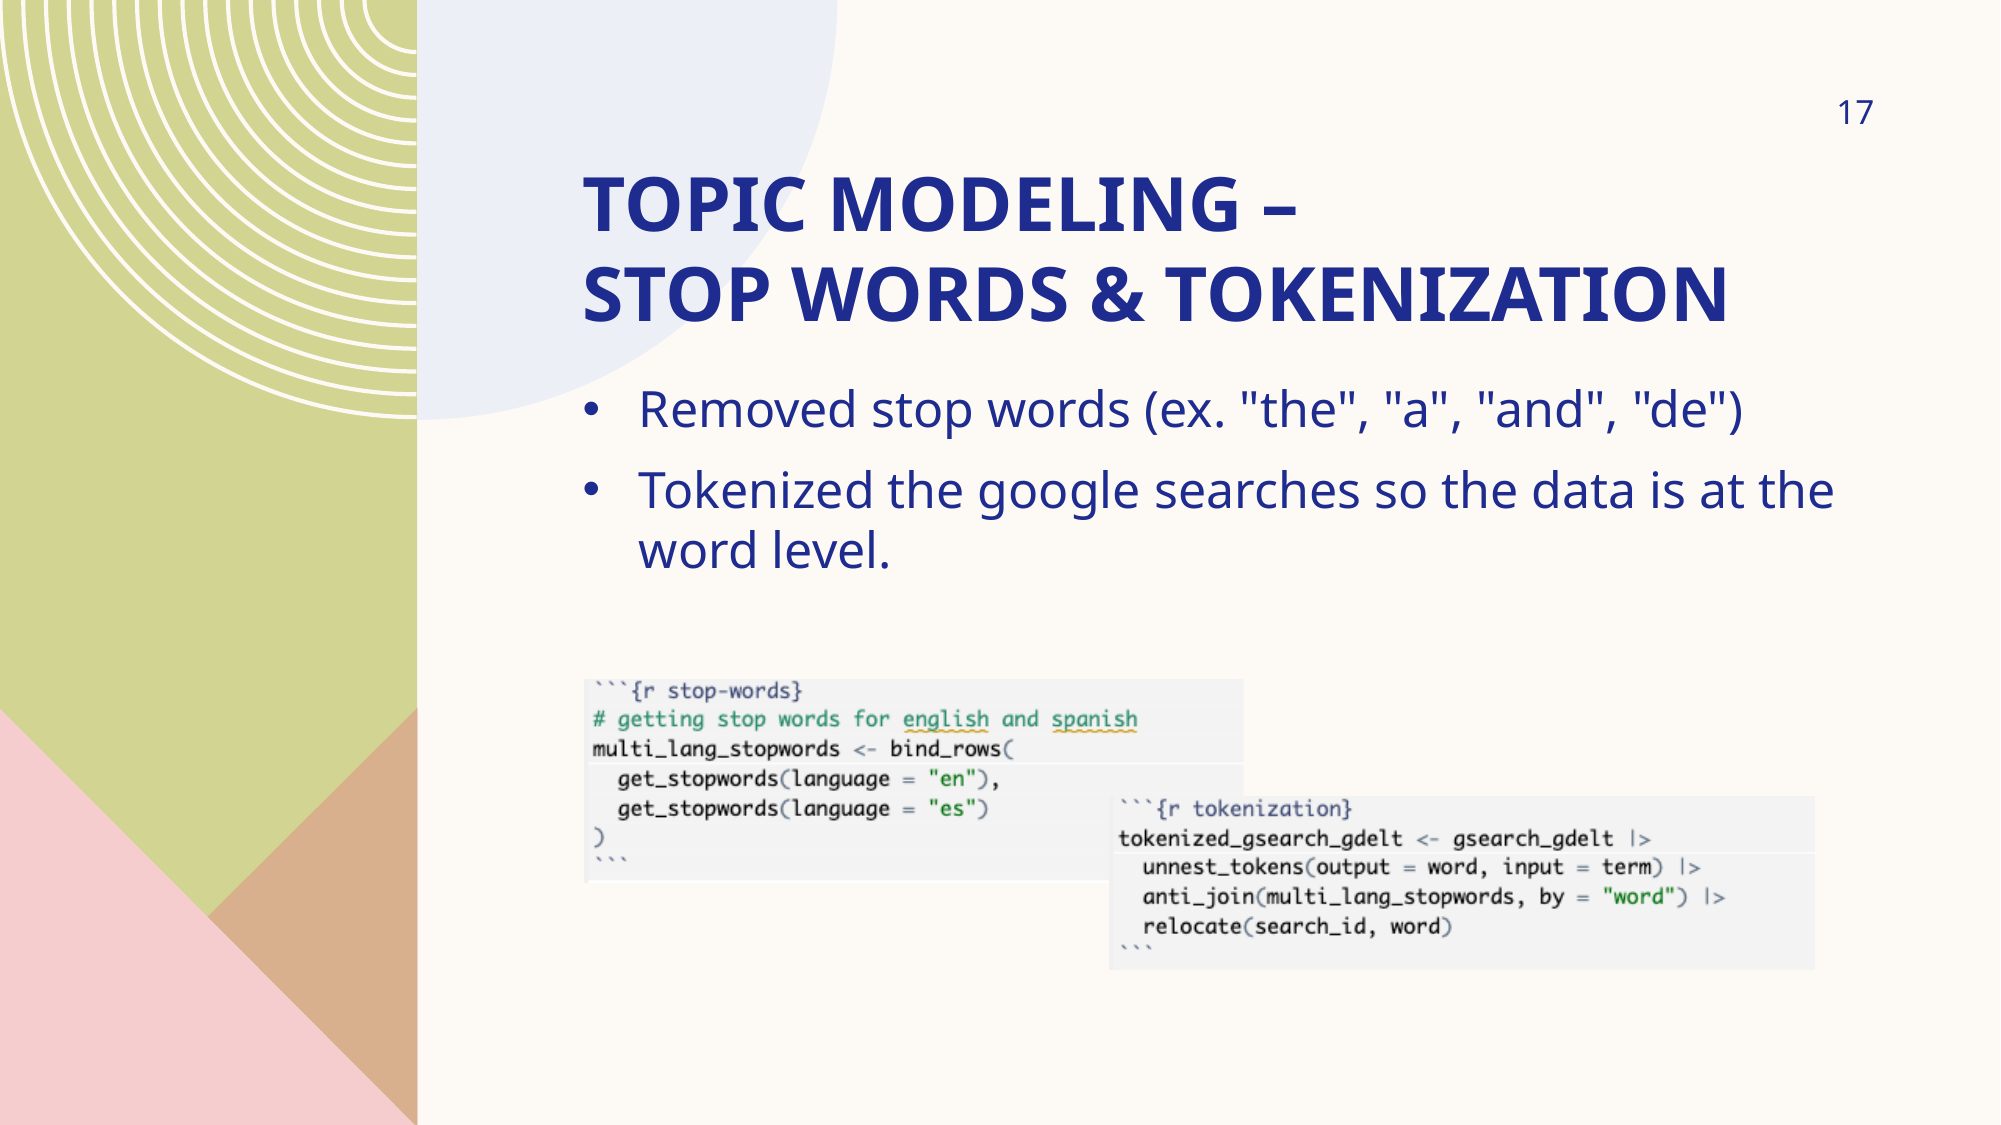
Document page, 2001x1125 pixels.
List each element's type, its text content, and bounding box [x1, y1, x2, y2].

list Removed stop words (ex. "the", "a", "and", "de") Tokenized the google searches so the data is at the word level. [567, 377, 1877, 593]
slide_number 17 [1699, 75, 1875, 153]
title Topic Modeling – stop words & Tokenization [567, 74, 1910, 337]
picture [584, 679, 1815, 970]
